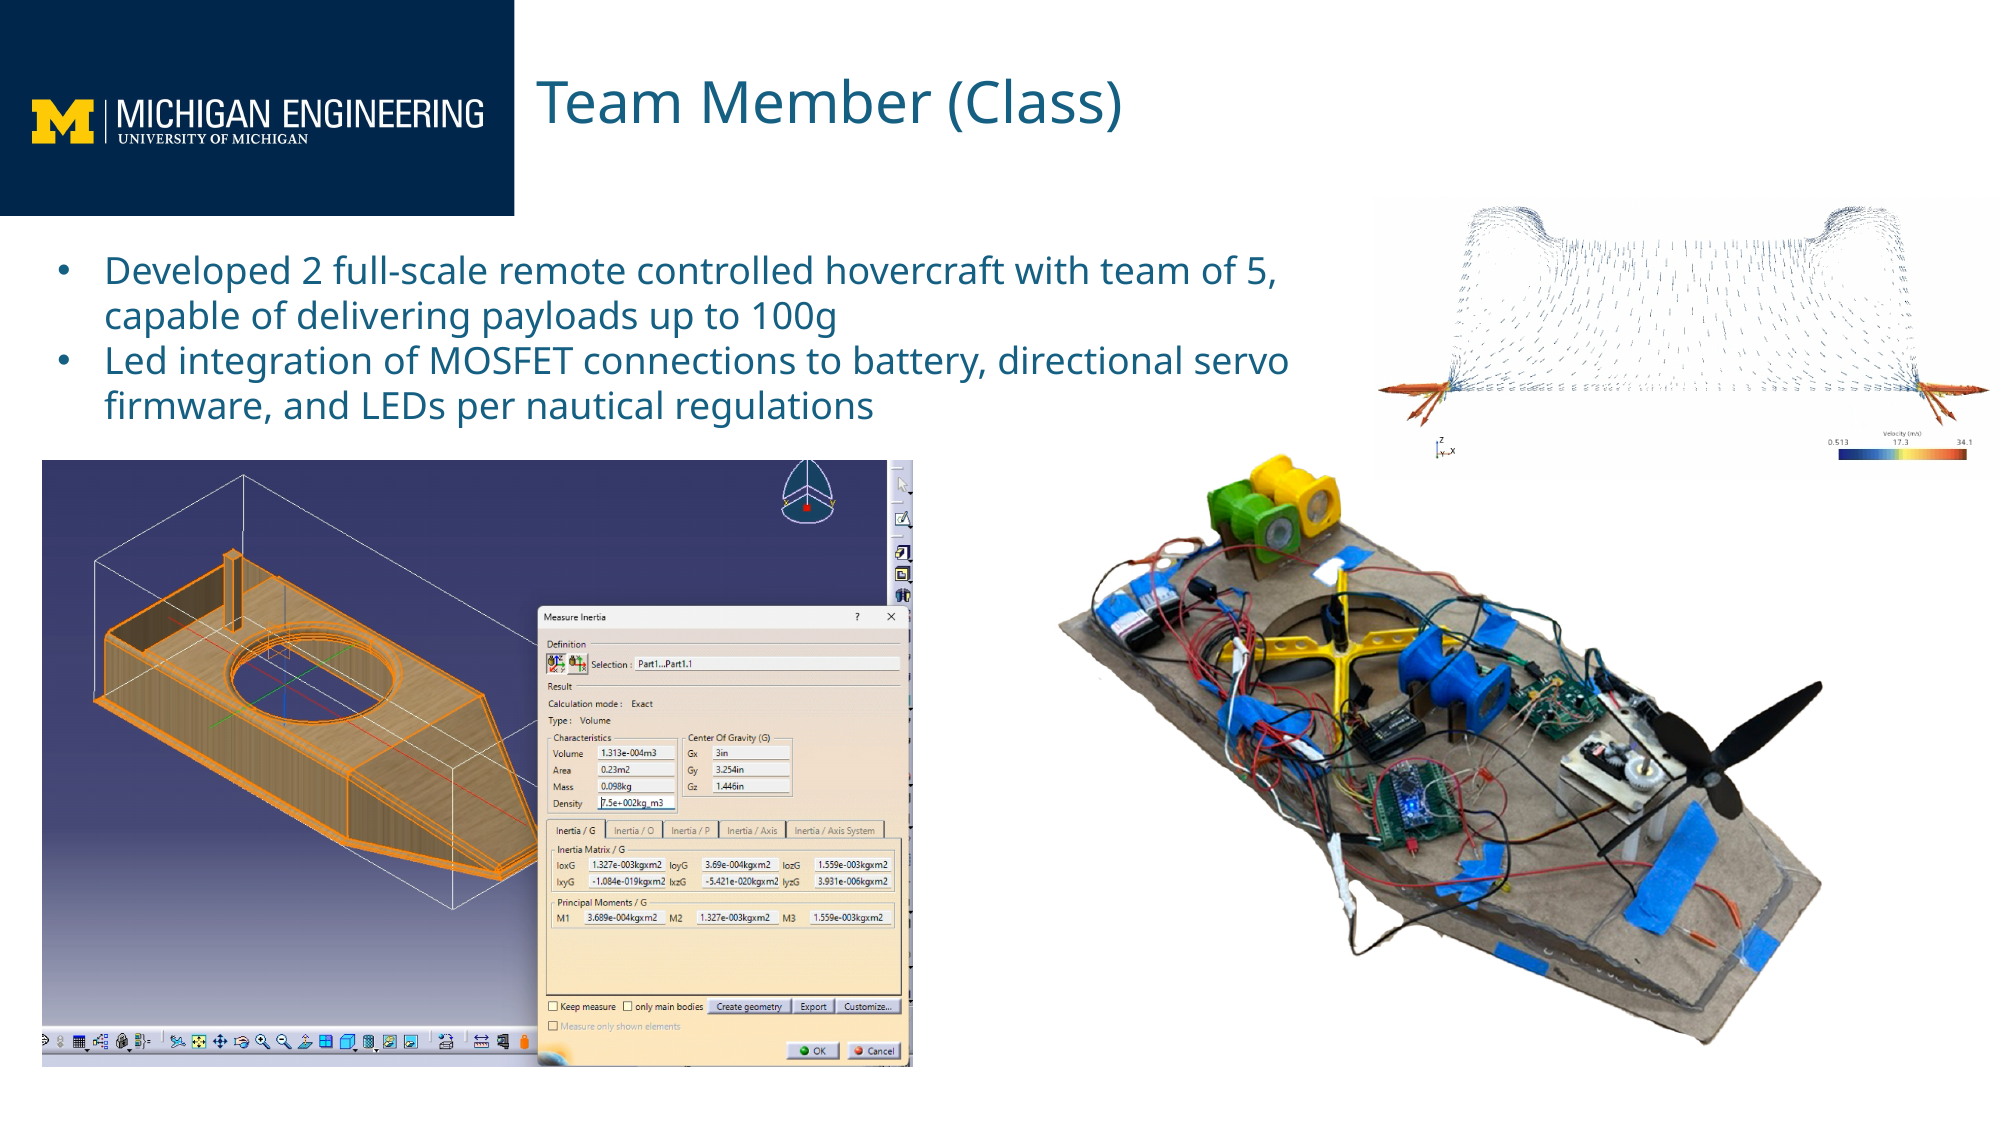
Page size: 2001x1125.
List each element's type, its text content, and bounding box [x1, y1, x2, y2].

picture [0, 0, 515, 217]
text_box Developed 2 full-scale remote controlled hovercraft with team of 5, capable of delivering payloads up to 100g Led integration of MOSFET connections to battery, directional servo firmware, and LEDs per nautical regulations [42, 239, 1372, 435]
picture [42, 459, 913, 1068]
text_box Team Member (Class) [521, 58, 1190, 143]
picture [1029, 196, 2000, 1092]
